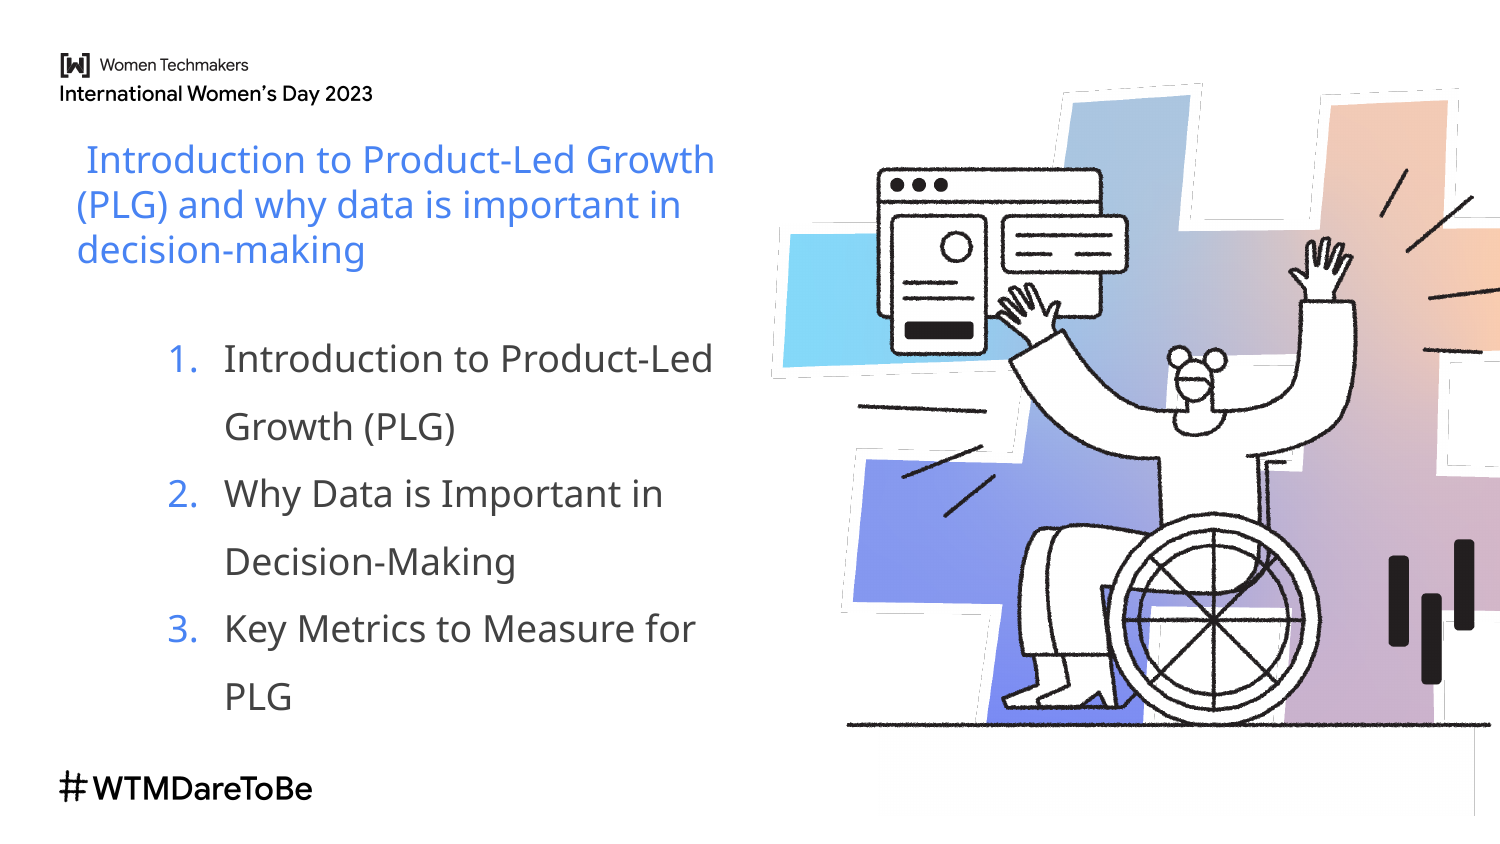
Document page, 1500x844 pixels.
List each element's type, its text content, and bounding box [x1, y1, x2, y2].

picture [59, 769, 313, 813]
picture [729, 83, 1500, 816]
text_box Introduction to Product-Led Growth (PLG) and why data is important in decision-making [76, 135, 724, 265]
picture [59, 53, 373, 109]
text_box Introduction to Product-Led Growth (PLG) Why Data is Important in Decision-Making Key Metrics to Measure for PLG [133, 297, 724, 733]
